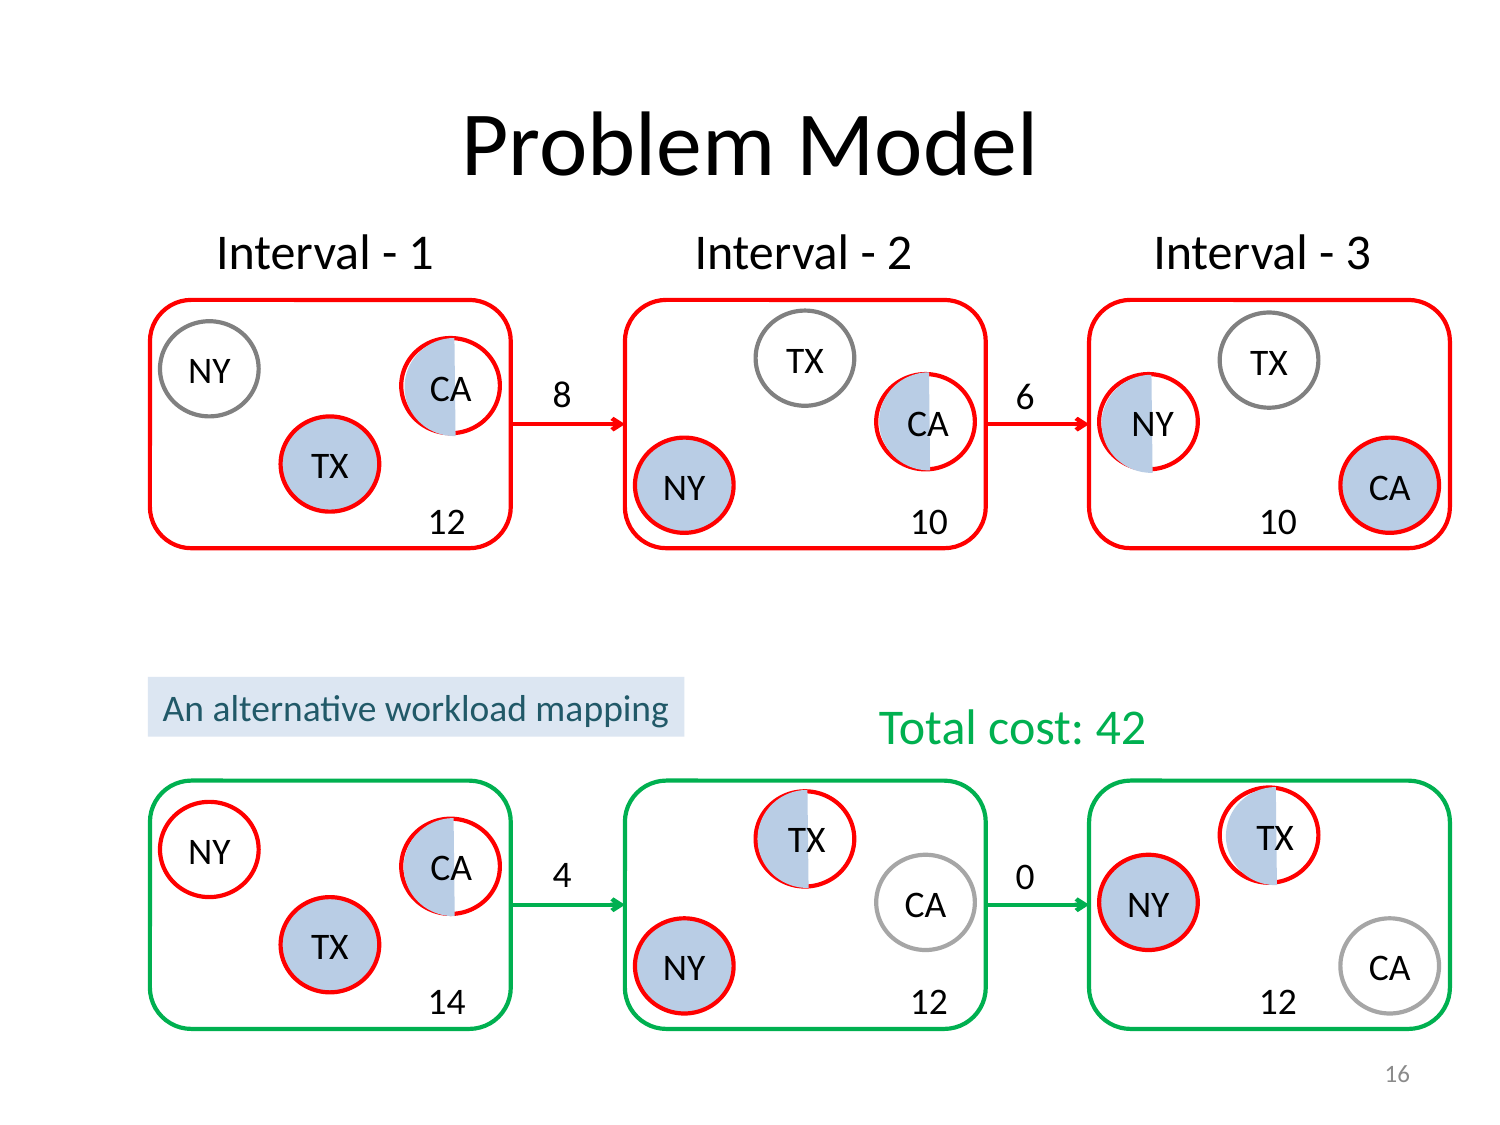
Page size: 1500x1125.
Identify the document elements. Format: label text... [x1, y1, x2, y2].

text_box Interval - 1 [201, 211, 449, 287]
text_box CA [415, 835, 488, 896]
text_box 8 [537, 362, 587, 423]
text_box 12 [412, 489, 481, 550]
text_box Total cost: 42 [864, 686, 1162, 762]
text_box 10 [895, 489, 963, 550]
text_box NY [1116, 392, 1189, 452]
text_box Interval - 3 [1138, 211, 1387, 287]
text_box [402, 335, 458, 439]
text_box CA [892, 391, 964, 452]
text_box [755, 787, 811, 891]
text_box [876, 370, 933, 473]
text_box TX [1241, 805, 1309, 866]
text_box [1099, 372, 1155, 475]
text_box An alternative workload mapping [147, 676, 685, 737]
text_box Interval - 2 [679, 212, 928, 288]
text_box [1086, 778, 1453, 1032]
text_box [622, 778, 988, 1032]
text_box [147, 778, 513, 1032]
title Problem Model [75, 45, 1425, 233]
text_box 12 [895, 970, 963, 1030]
text_box [1086, 297, 1453, 551]
text_box 0 [1000, 844, 1050, 904]
text_box [1223, 784, 1280, 888]
text_box 6 [1000, 364, 1050, 423]
text_box [147, 297, 513, 551]
text_box 10 [1244, 489, 1312, 550]
slide_number 16 [1074, 1042, 1425, 1103]
text_box TX [773, 807, 841, 868]
text_box [401, 815, 457, 919]
text_box 4 [537, 843, 587, 903]
text_box [622, 297, 988, 551]
text_box CA [415, 356, 487, 417]
text_box 14 [412, 970, 481, 1030]
text_box 12 [1244, 970, 1312, 1030]
